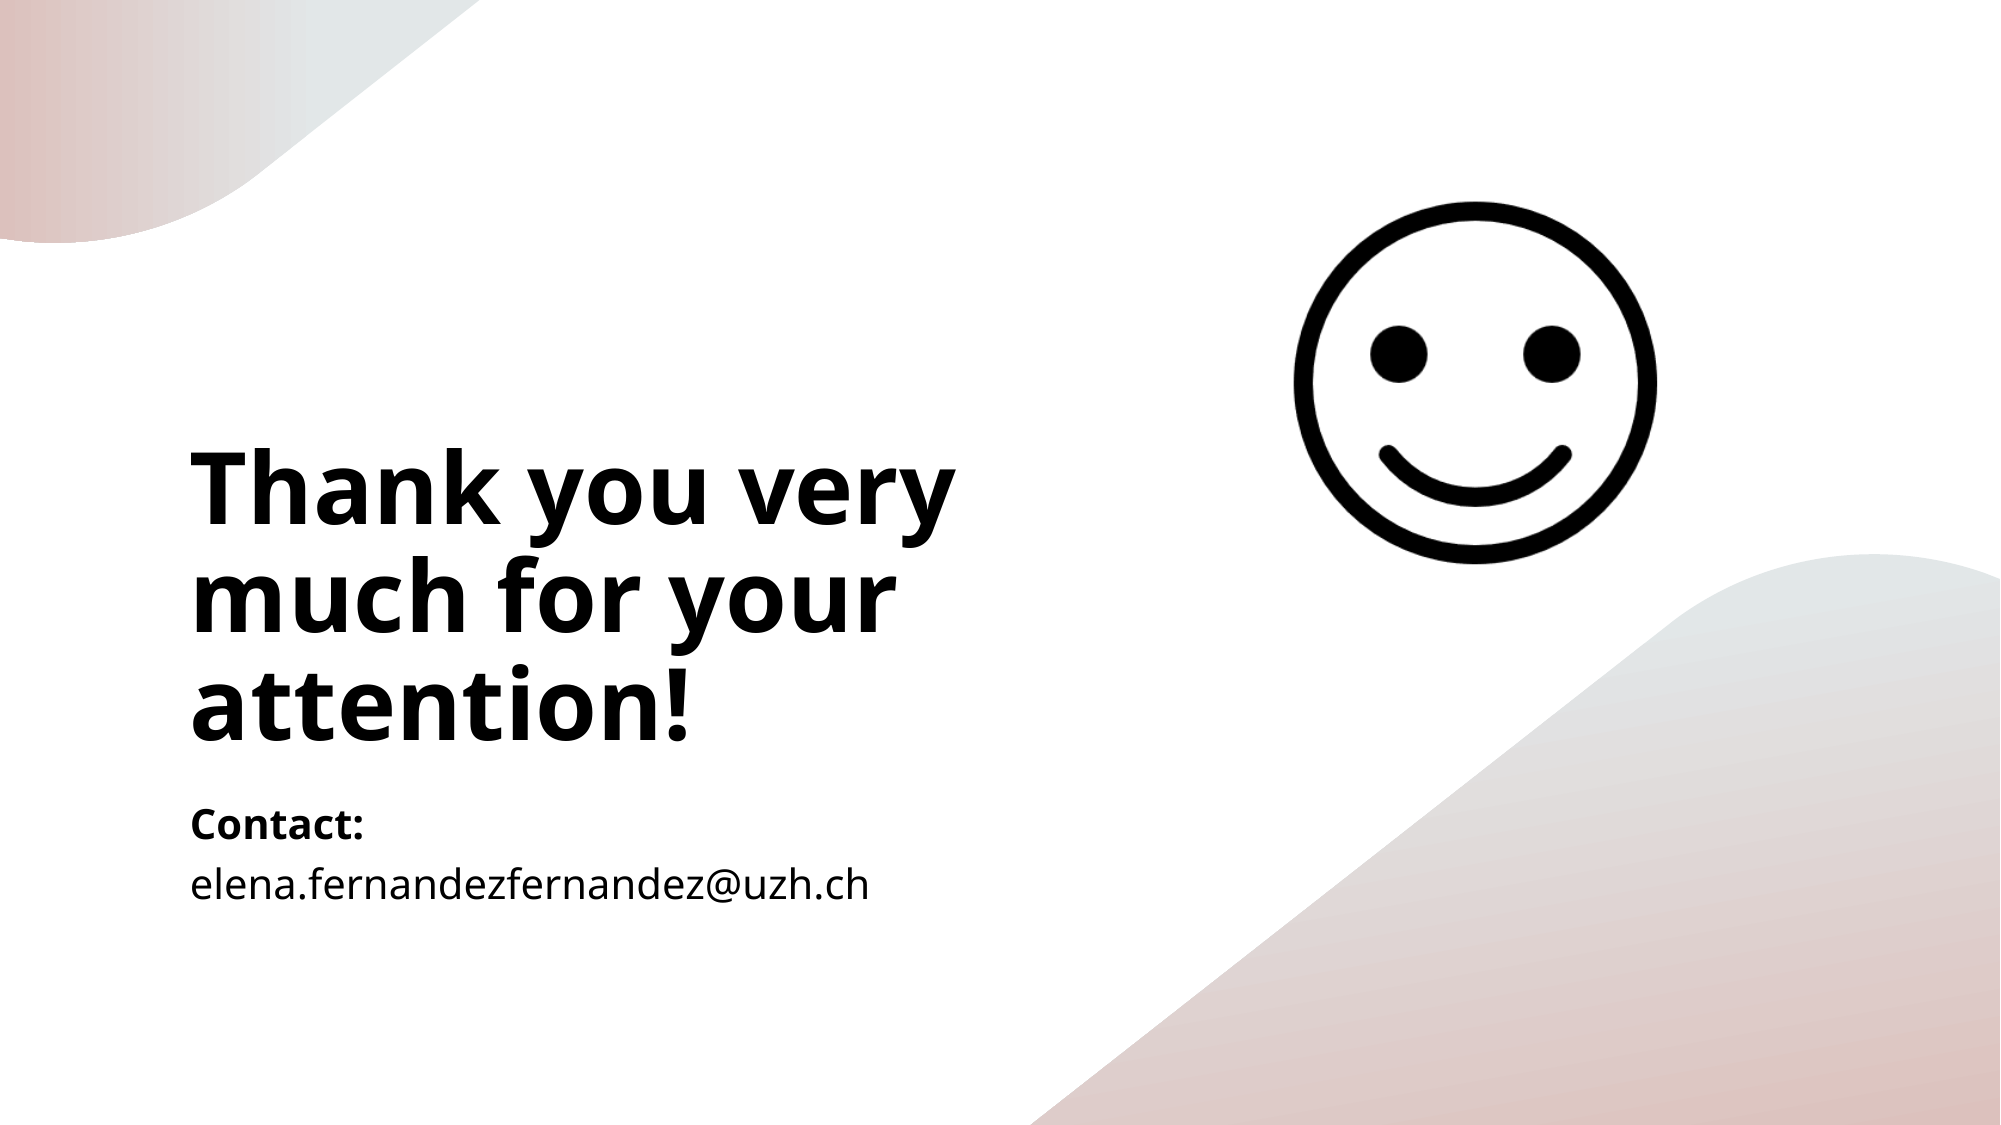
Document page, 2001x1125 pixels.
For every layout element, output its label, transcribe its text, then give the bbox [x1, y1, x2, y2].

picture [1246, 154, 1705, 612]
title Thank you very much for your attention! [174, 280, 1234, 770]
list Contact: elena.fernandezfernandez@uzh.ch [174, 780, 1061, 938]
